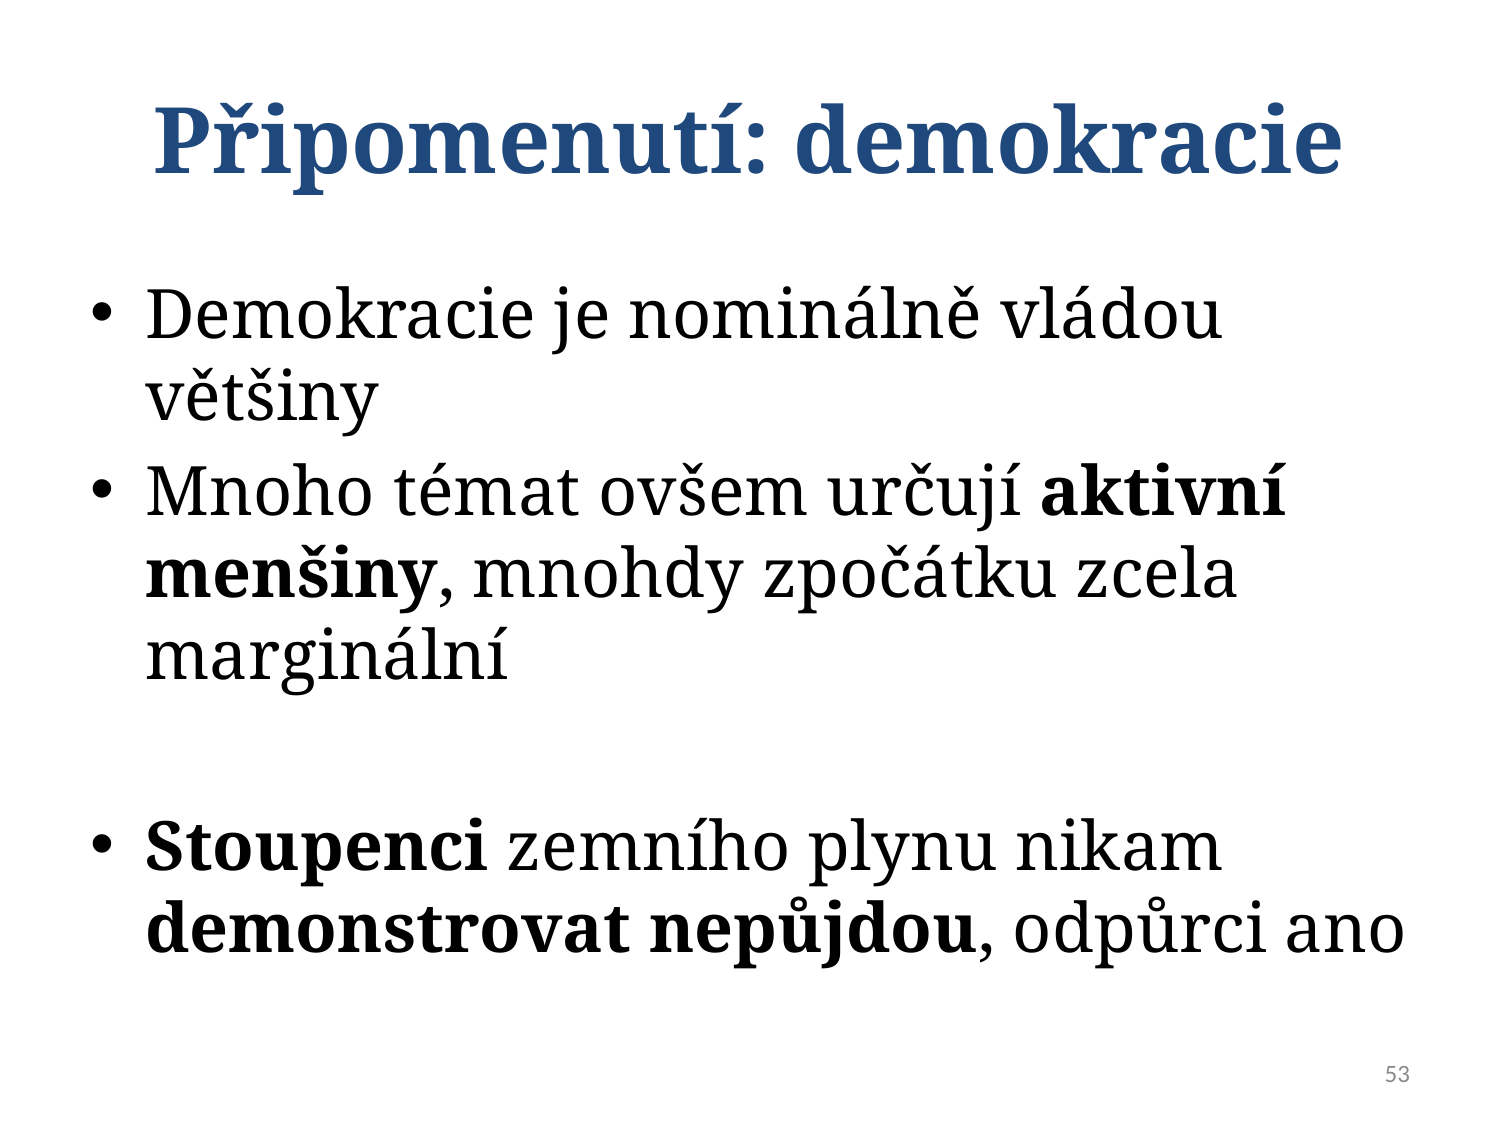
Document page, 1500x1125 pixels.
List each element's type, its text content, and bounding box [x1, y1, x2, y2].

list Demokracie je nominálně vládou většiny Mnoho témat ovšem určují aktivní menšiny, mnohdy zpočátku zcela marginální Stoupenci zemního plynu nikam demonstrovat nepůjdou, odpůrci ano [75, 262, 1425, 1005]
slide_number 53 [1074, 1042, 1425, 1103]
title Připomenutí: demokracie [75, 42, 1425, 231]
